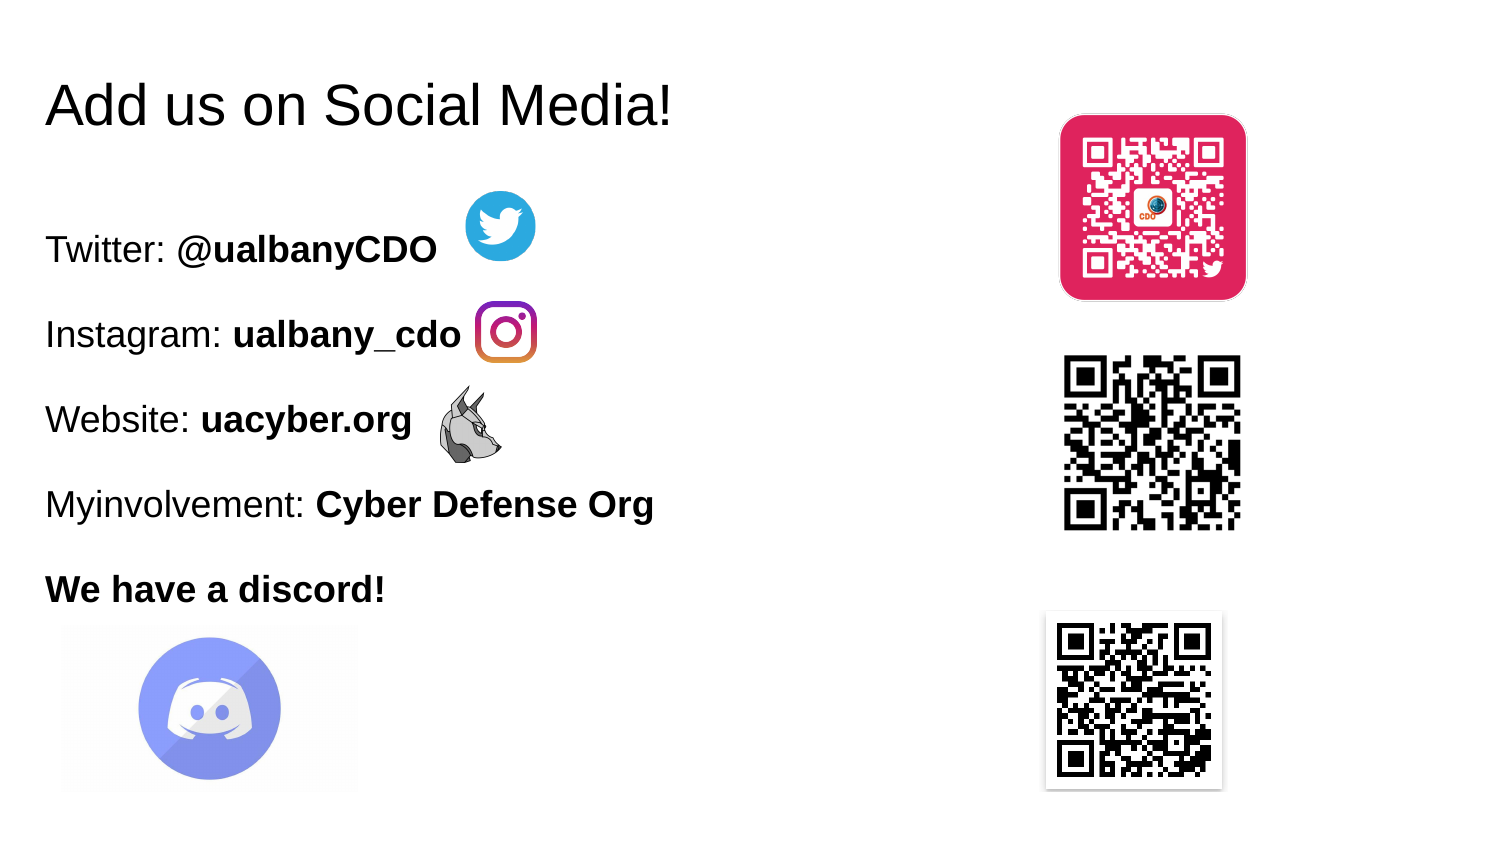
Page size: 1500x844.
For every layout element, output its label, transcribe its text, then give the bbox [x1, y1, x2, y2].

picture [1062, 352, 1244, 535]
picture [440, 385, 503, 464]
picture [1058, 112, 1248, 303]
picture [386, 171, 615, 280]
text_box Add us on Social Media! [30, 52, 1428, 146]
picture [1038, 610, 1228, 792]
text_box Twitter: @ualbanyCDO Instagram: ualbany_cdo Website: uacyber.org Myinvolvement: Cyber Defense Org We have a discord! [30, 202, 973, 774]
picture [474, 301, 537, 364]
picture [61, 624, 358, 792]
